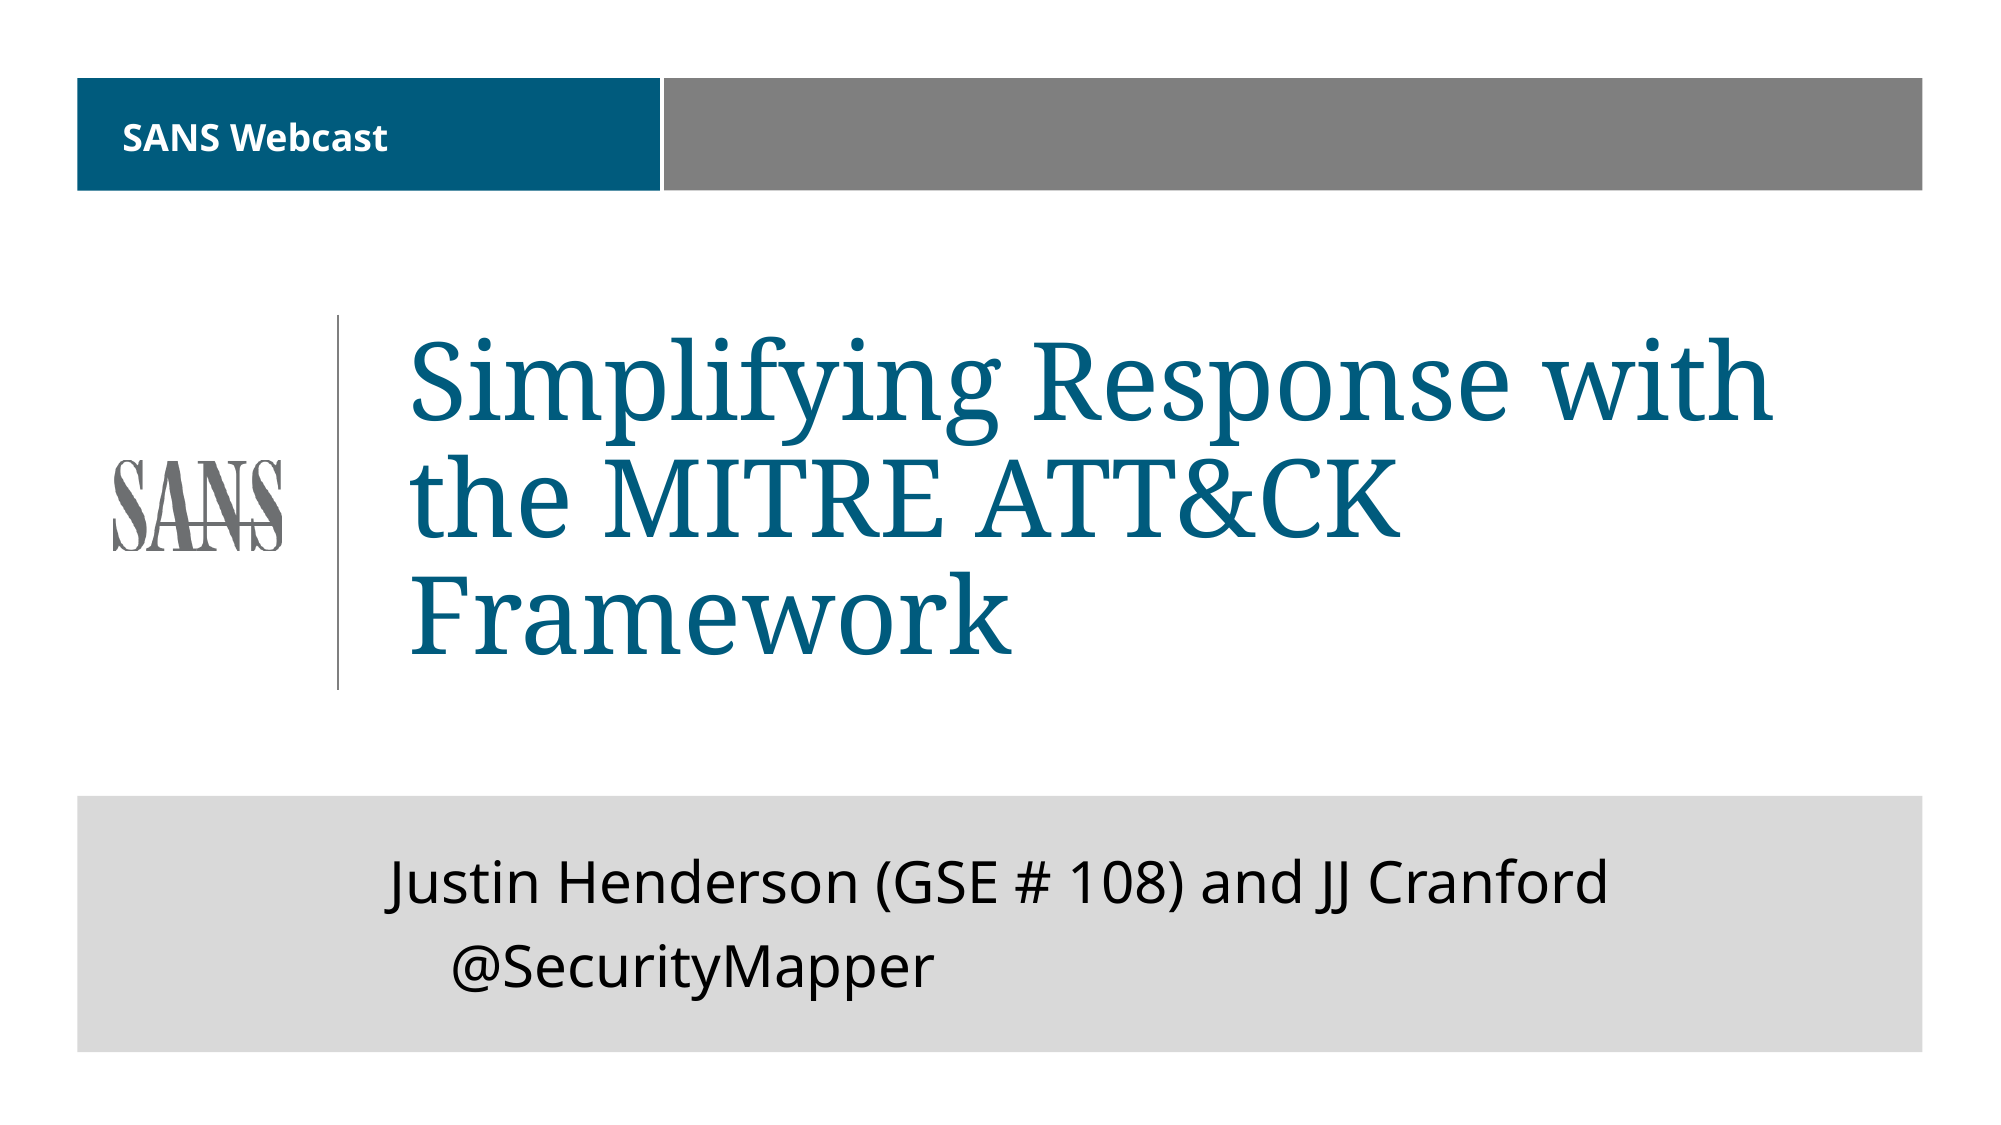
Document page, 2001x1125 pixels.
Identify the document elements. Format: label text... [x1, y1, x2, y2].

list Justin Henderson (GSE # 108) and JJ Cranford @SecurityMapper . [77, 844, 1923, 1009]
title SANS Webcast [107, 78, 663, 191]
list Simplifying Response with the MITRE ATT&CK Framework [393, 315, 1901, 690]
